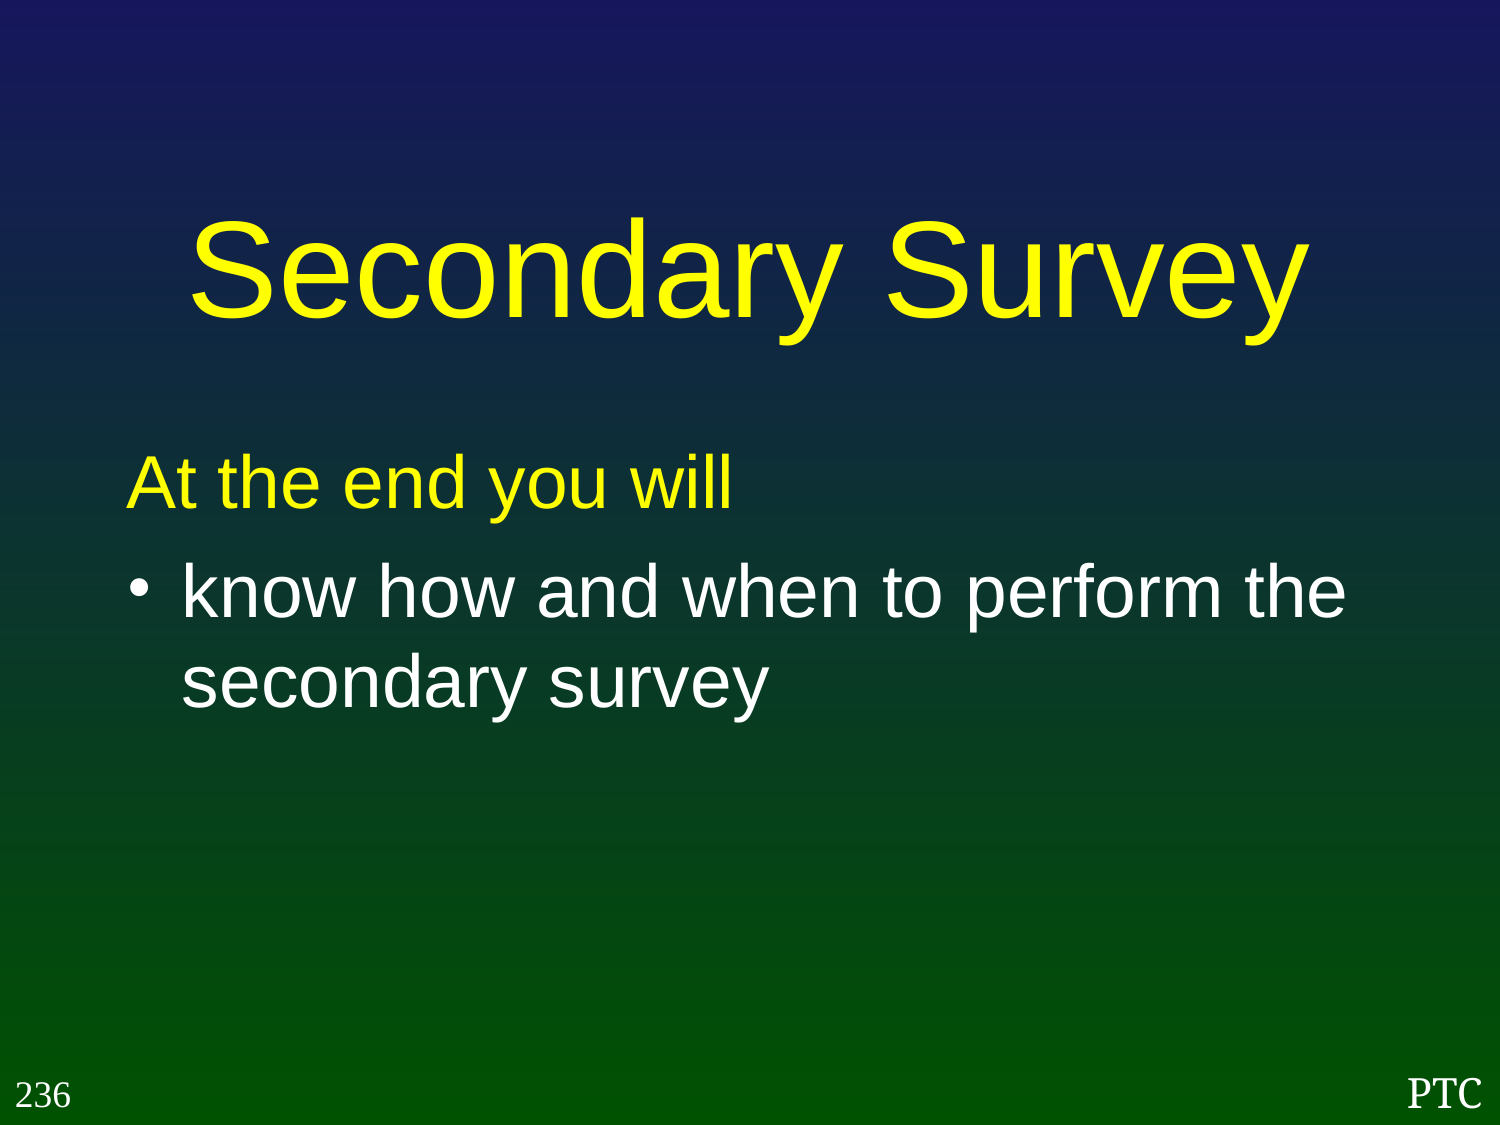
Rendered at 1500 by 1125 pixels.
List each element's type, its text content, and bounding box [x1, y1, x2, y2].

text_box 236 [0, 1061, 86, 1123]
text_box At the end you will know how and when to perform the secondary survey [111, 426, 1388, 900]
text_box Secondary Survey [111, 168, 1387, 357]
